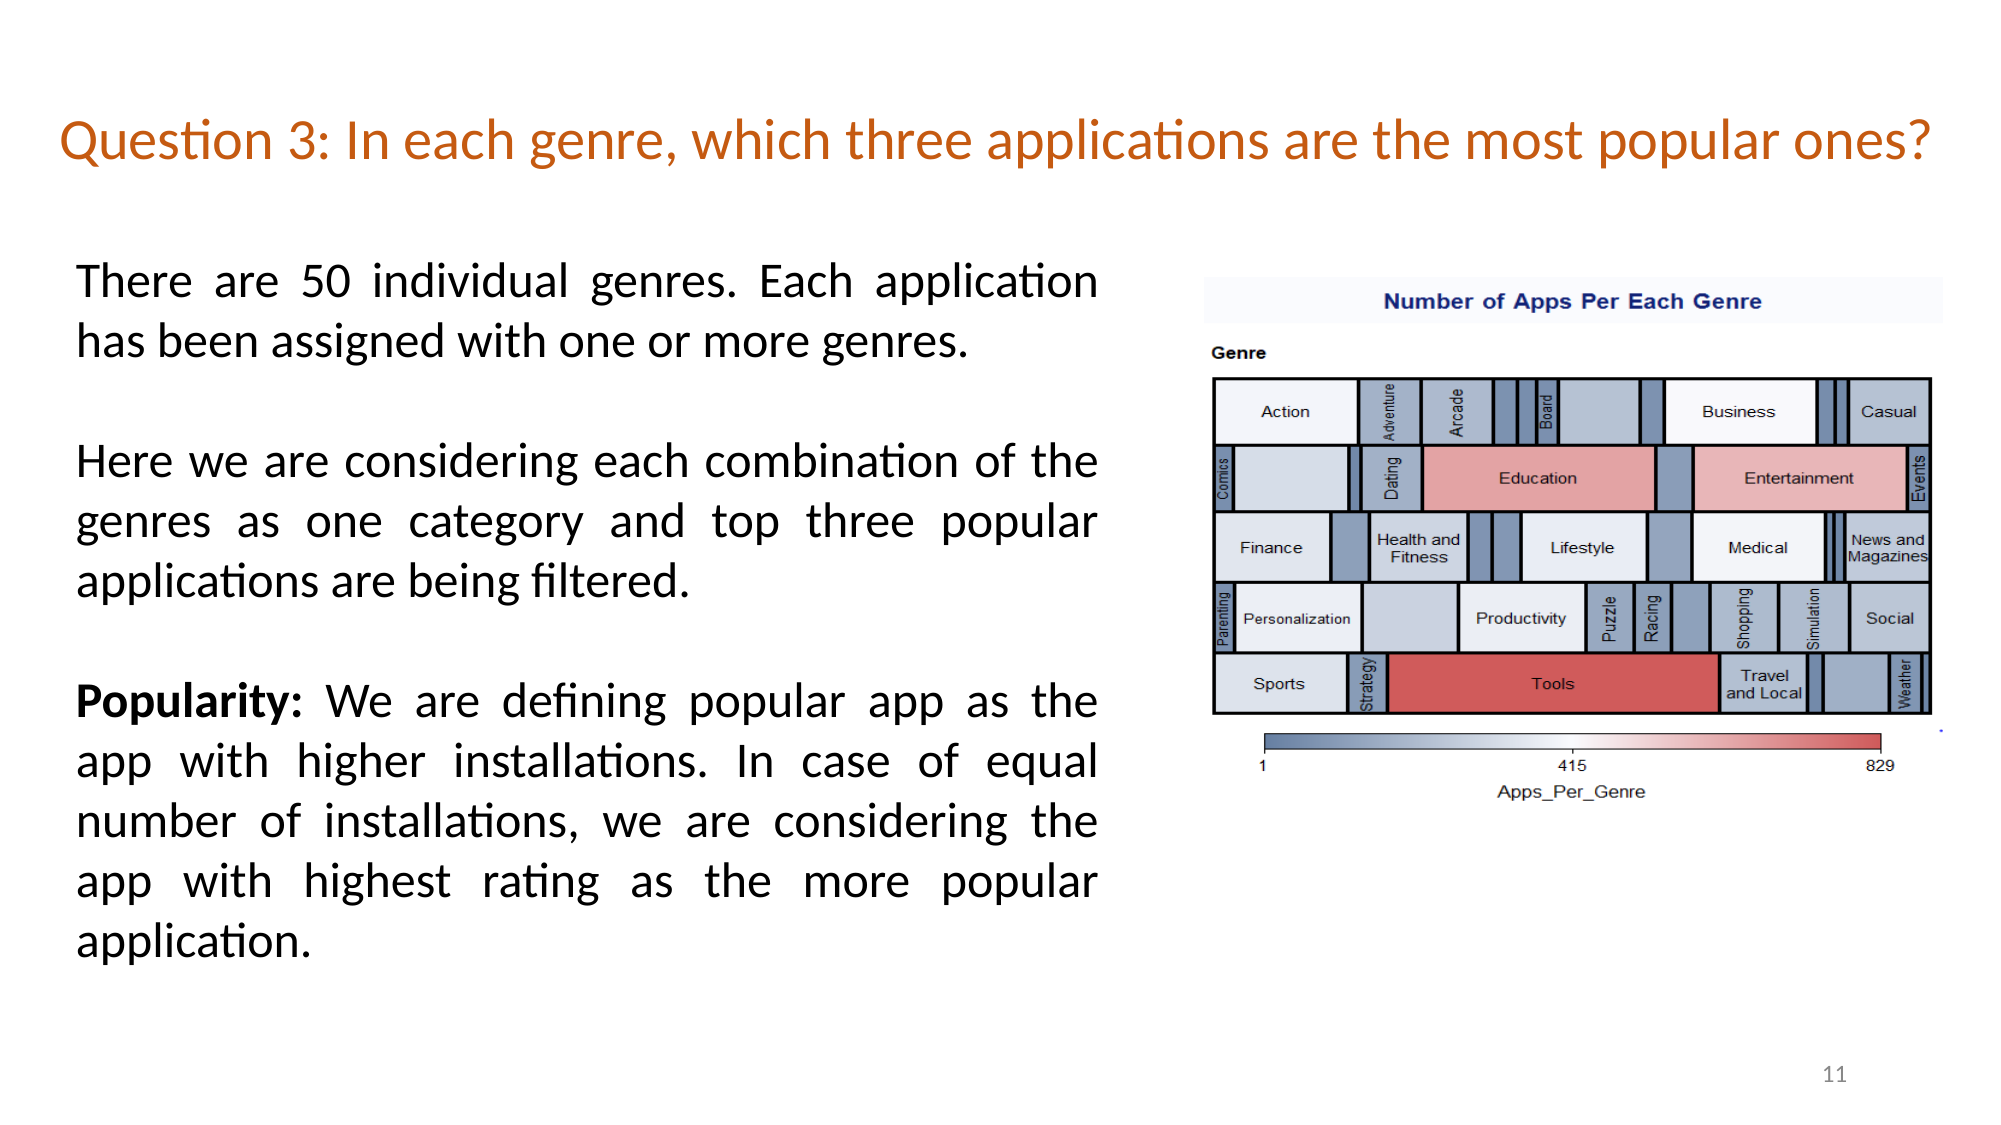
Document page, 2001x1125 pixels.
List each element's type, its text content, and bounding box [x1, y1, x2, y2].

picture [1204, 276, 1943, 814]
title Question 3: In each genre, which three applications are the most popular ones? [44, 61, 2000, 221]
slide_number 11 [1412, 1042, 1863, 1103]
text_box There are 50 individual genres. Each application has been assigned with one or more genres. Here we are considering each combination of the genres as one category and top three popular applications are being filtered. Popularity: We are defining popular app as the app with higher installations. In case of equal number of installations, we are considering the app with highest rating as the more popular application. [61, 239, 1114, 1035]
